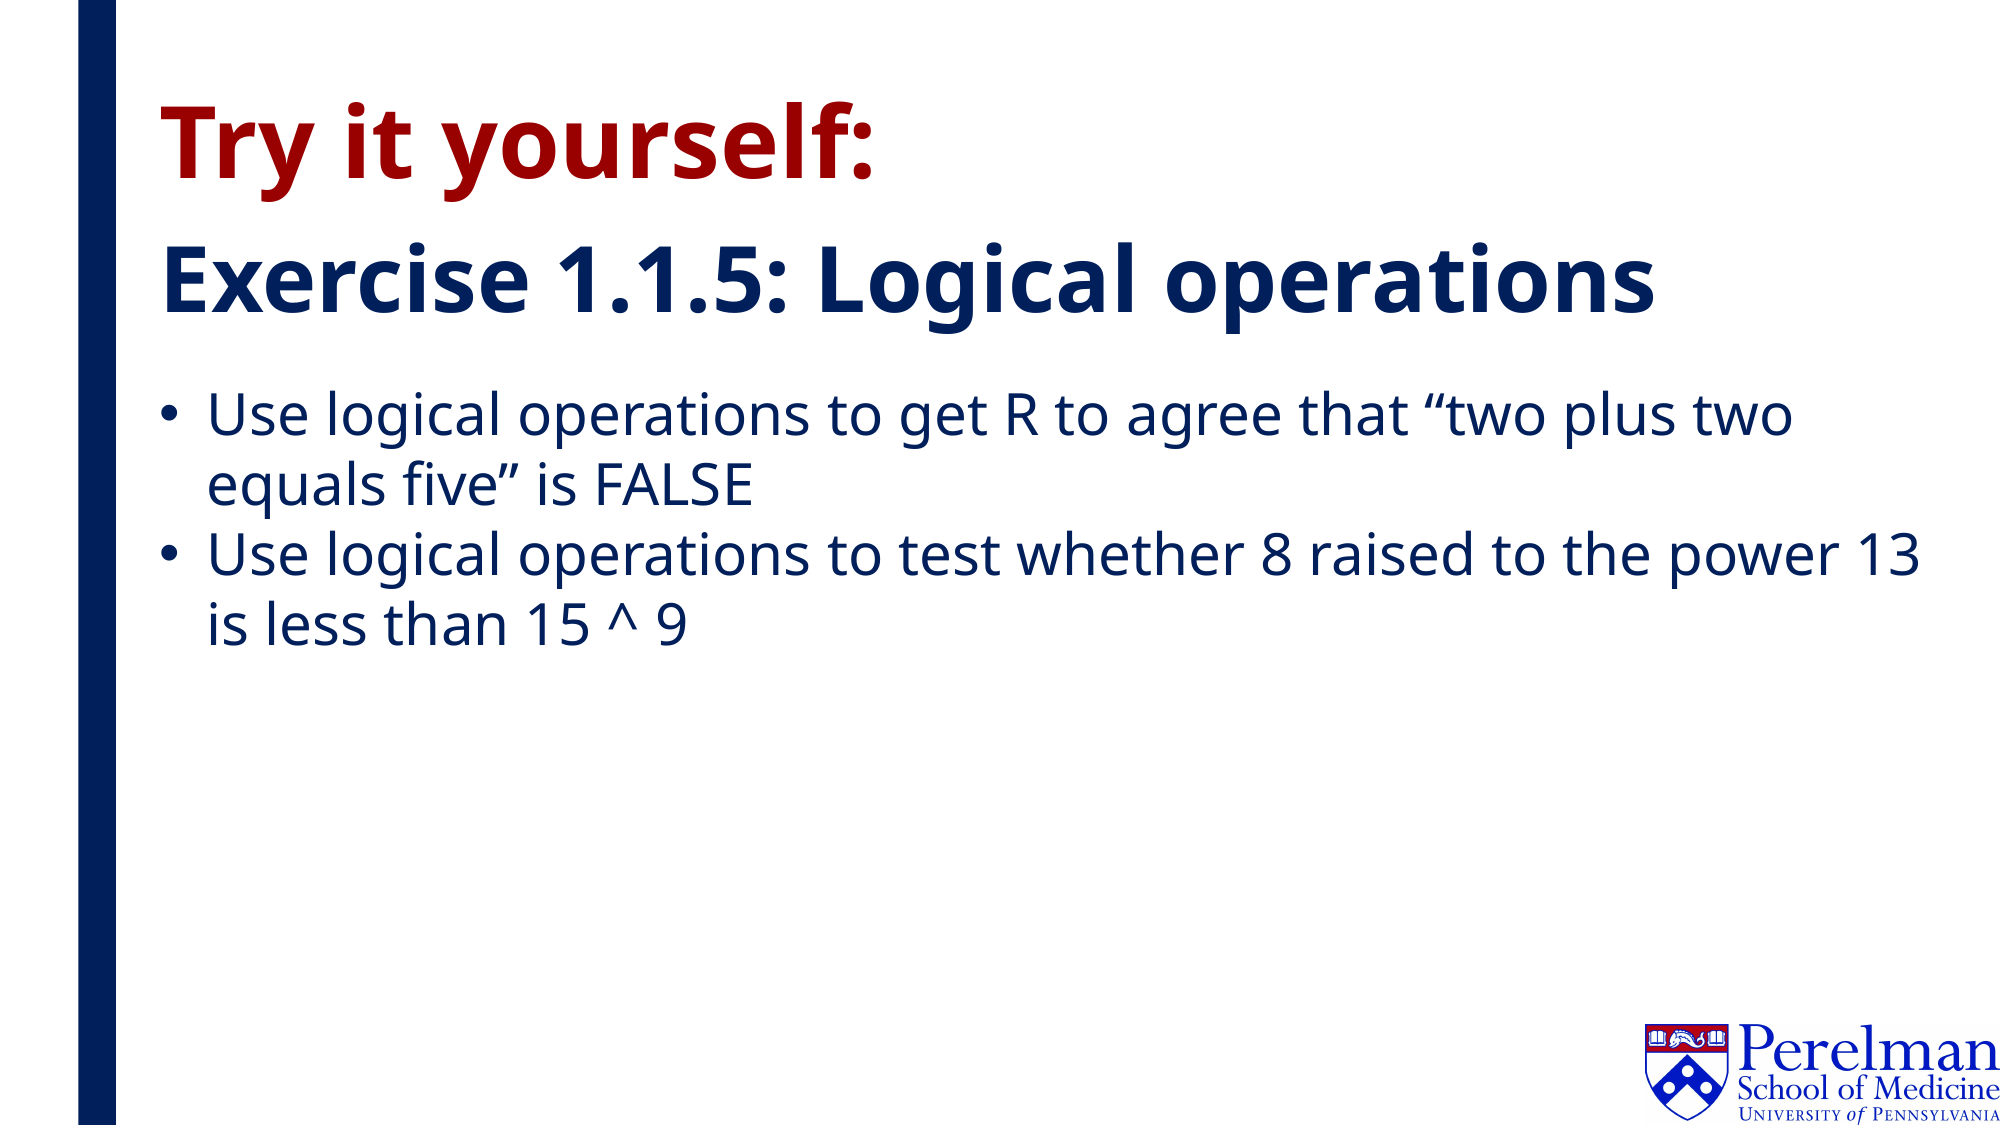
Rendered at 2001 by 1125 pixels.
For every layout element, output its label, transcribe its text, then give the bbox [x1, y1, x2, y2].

list Exercise 1.1.5: Logical operations [145, 221, 1942, 299]
picture [1645, 1024, 2000, 1125]
text_box Use logical operations to get R to agree that “two plus two equals five” is FALSE Use logical operations to test whether 8 raised to the power 13 is less than 15 ^ 9 [145, 299, 1942, 665]
title Try it yourself: [145, 39, 1942, 221]
